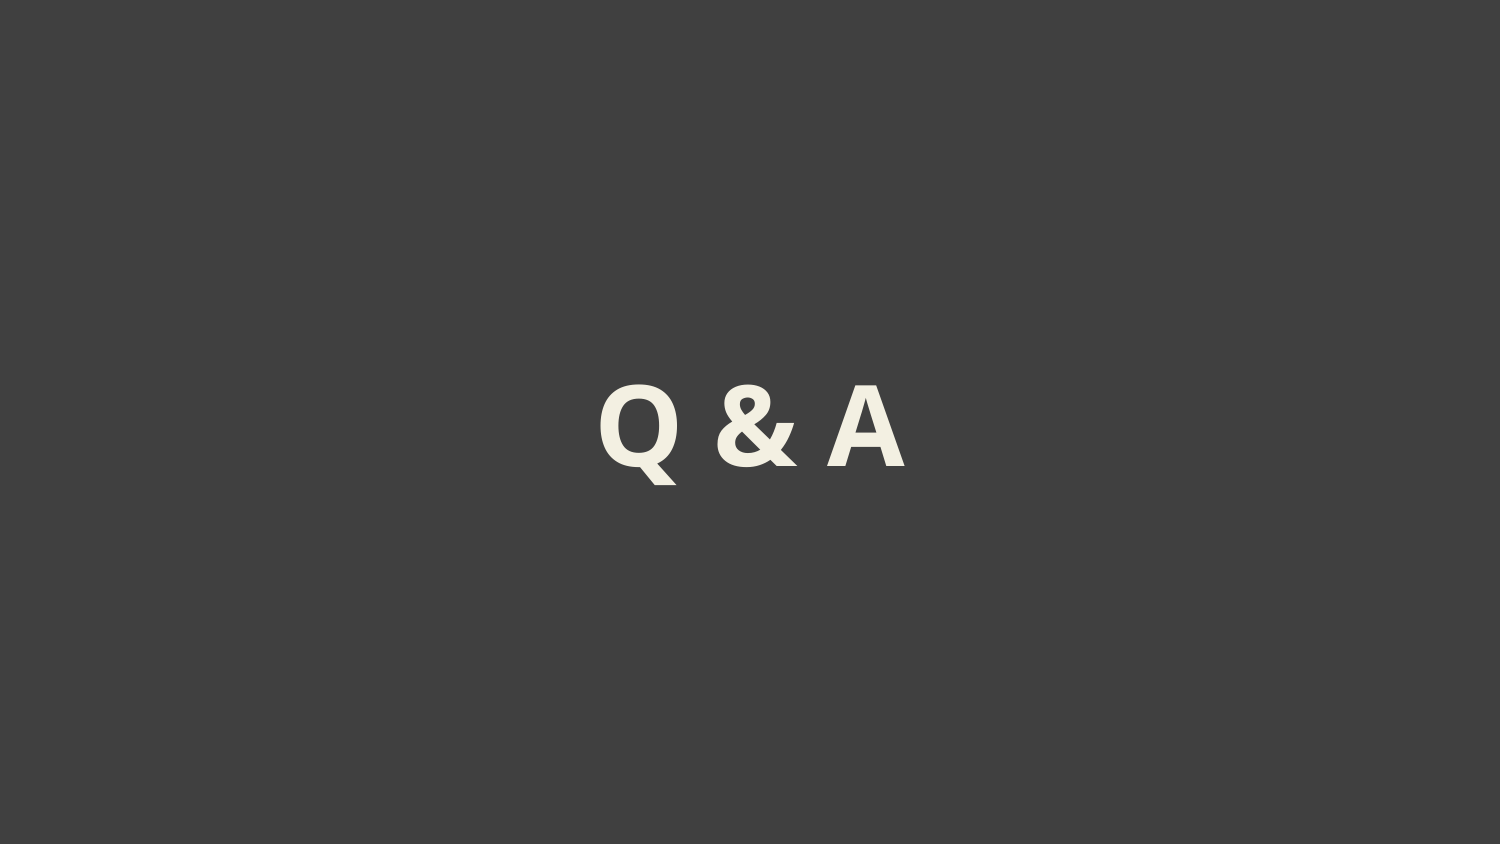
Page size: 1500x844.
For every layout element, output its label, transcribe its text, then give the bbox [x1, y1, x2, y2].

text_box Q & A [579, 346, 921, 497]
